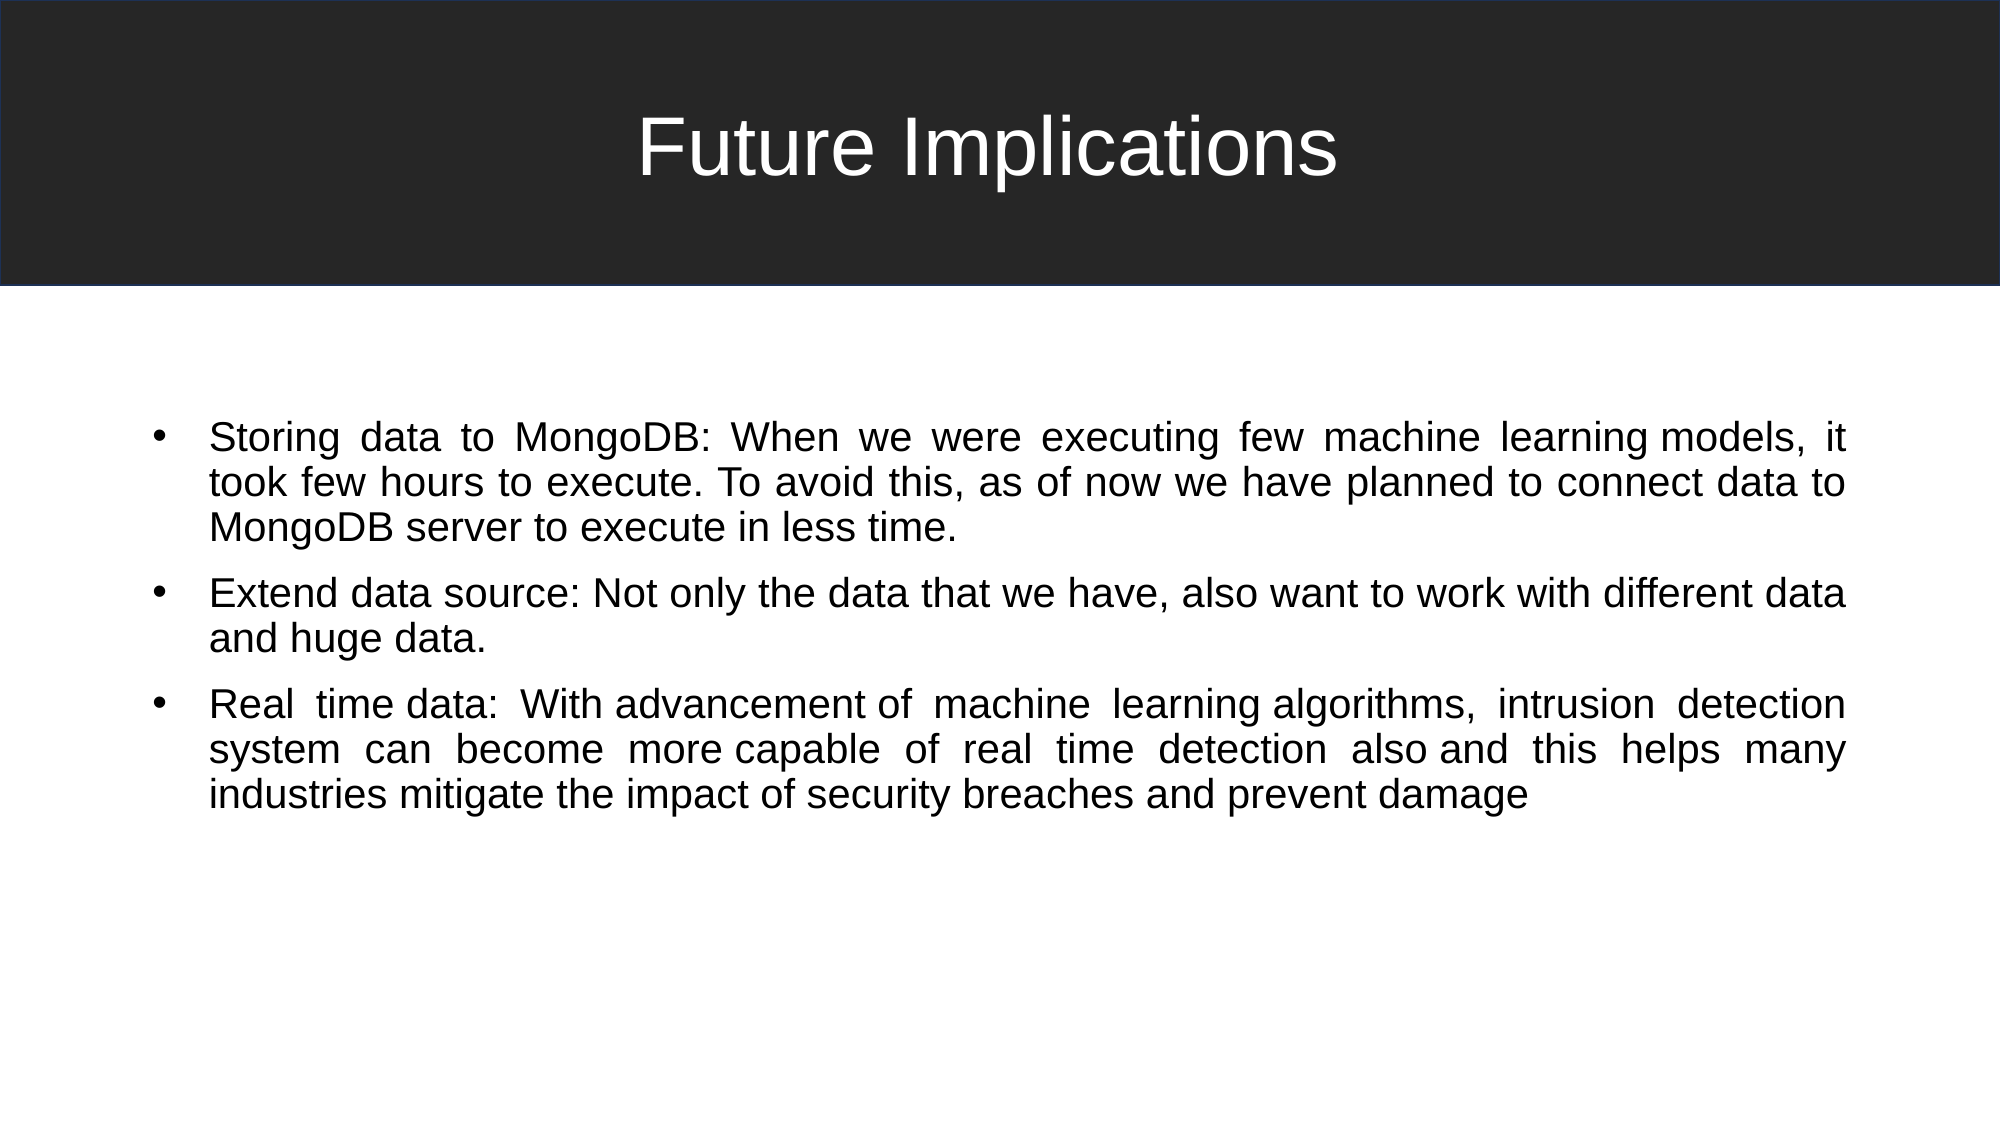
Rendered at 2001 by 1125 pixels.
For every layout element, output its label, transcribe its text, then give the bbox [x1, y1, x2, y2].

text_box Future Implications [0, 0, 2000, 286]
list Storing data to MongoDB: When we were executing few machine learning models, it took few hours to execute. To avoid this, as of now we have planned to connect data to MongoDB server to execute in less time. Extend data source: Not only the data that we have, also want to work with different data and huge data. Real time data: With advancement of machine learning algorithms, intrusion detection system can become more capable of real time detection also and this helps many industries mitigate the impact of security breaches and prevent damage [137, 408, 1863, 886]
